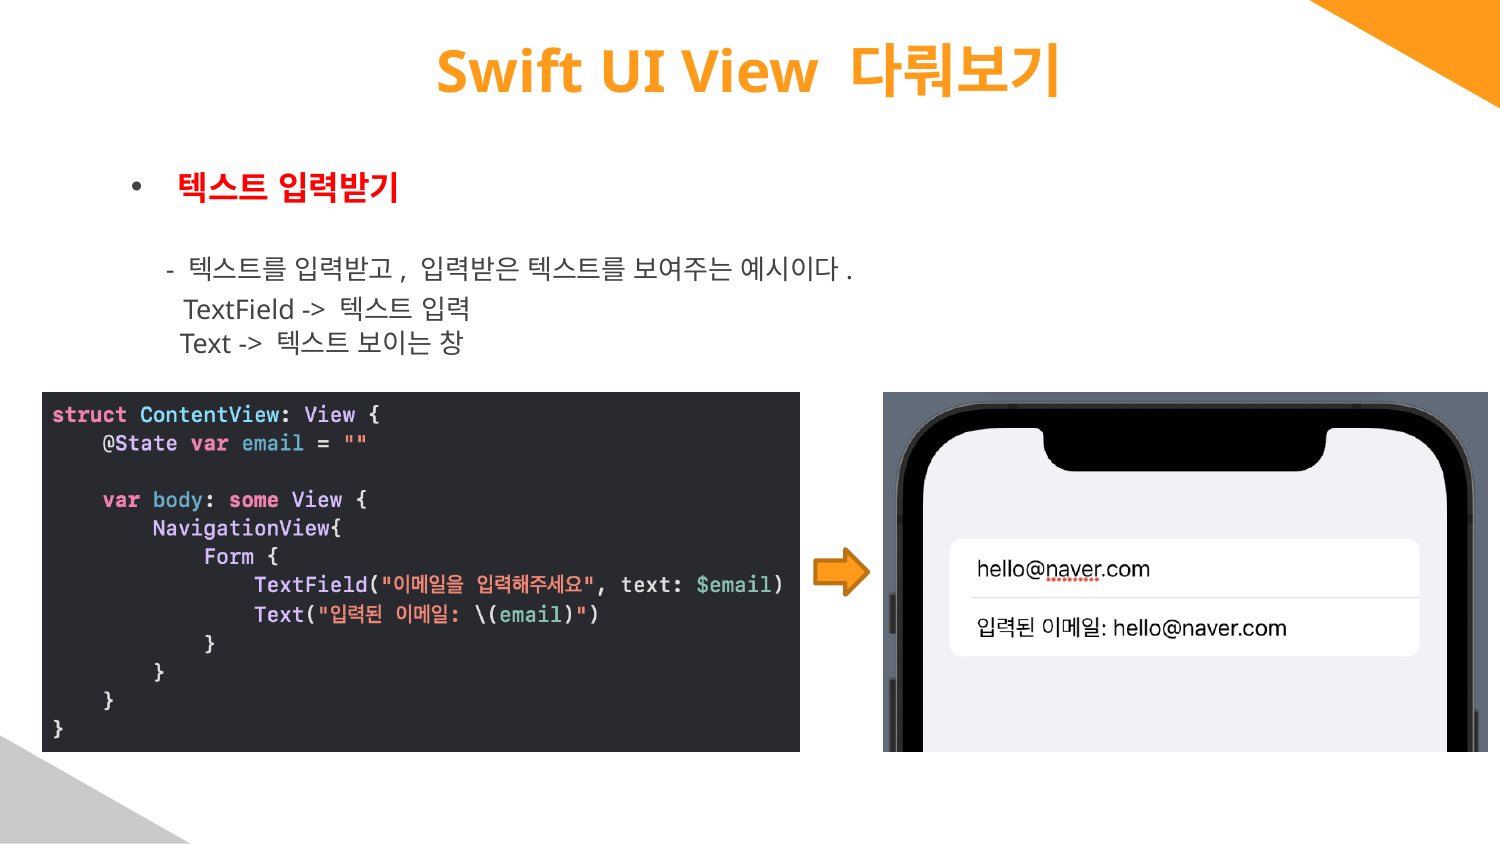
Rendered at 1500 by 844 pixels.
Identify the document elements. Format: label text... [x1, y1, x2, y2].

picture [42, 392, 801, 752]
list 텍스트 입력받기 - 텍스트를 입력받고, 입력받은 텍스트를 보여주는 예시이다. TextField -> 텍스트 입력 Text -> 텍스트 보이는 창 [115, 119, 1319, 369]
text_box [813, 547, 871, 597]
picture [883, 392, 1488, 752]
title Swift UI View 다뤄보기 [115, 32, 1385, 107]
